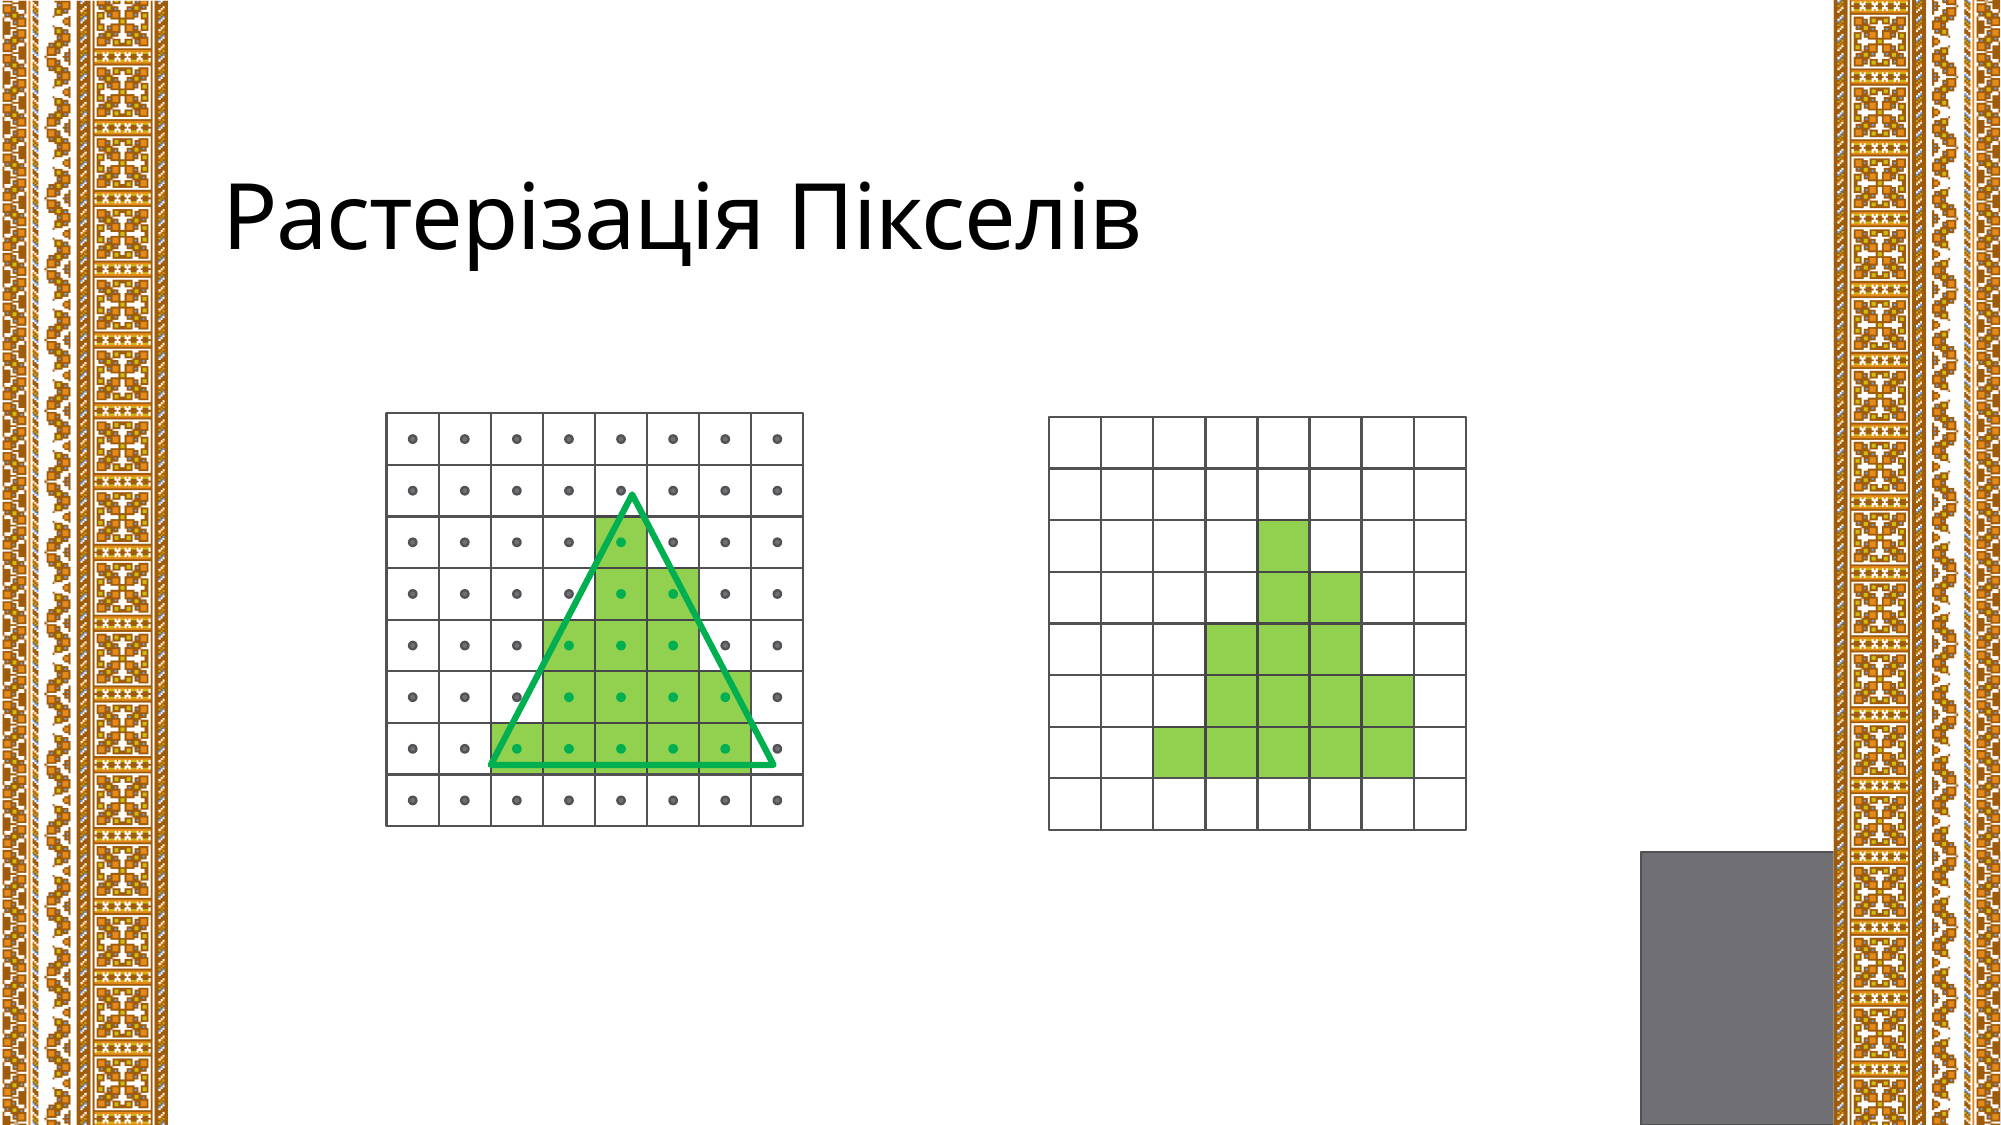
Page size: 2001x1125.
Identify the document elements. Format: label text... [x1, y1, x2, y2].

text_box [385, 464, 438, 515]
text_box [646, 767, 698, 773]
picture [1, 2, 168, 1124]
text_box [512, 795, 522, 806]
text_box [459, 434, 470, 444]
text_box [1204, 777, 1256, 831]
text_box [542, 464, 594, 515]
text_box [1048, 674, 1100, 726]
text_box [750, 515, 804, 567]
text_box [1152, 622, 1204, 674]
text_box [1256, 571, 1308, 622]
text_box [646, 515, 698, 567]
text_box [512, 434, 522, 444]
text_box [1100, 726, 1152, 777]
text_box [438, 567, 490, 619]
text_box [1204, 726, 1256, 777]
text_box [385, 412, 438, 464]
text_box [698, 773, 750, 827]
text_box [542, 619, 565, 662]
text_box [726, 670, 750, 715]
text_box [1360, 726, 1413, 777]
text_box [438, 464, 490, 515]
text_box [385, 670, 438, 722]
text_box [698, 412, 750, 464]
text_box [1256, 674, 1308, 726]
text_box [772, 589, 783, 599]
text_box [646, 464, 698, 515]
text_box [407, 743, 418, 754]
text_box [407, 589, 418, 599]
text_box [490, 567, 542, 619]
text_box [512, 692, 522, 703]
text_box [1100, 674, 1152, 726]
text_box [459, 795, 470, 806]
text_box [668, 795, 678, 806]
text_box [750, 722, 804, 773]
text_box [1048, 467, 1100, 519]
text_box [512, 537, 522, 548]
text_box [1152, 726, 1204, 777]
text_box [1152, 777, 1204, 831]
text_box [772, 795, 783, 806]
title Растерізація Пікселів [206, 60, 1797, 278]
text_box [1360, 571, 1413, 622]
text_box [564, 795, 574, 806]
text_box [564, 434, 574, 444]
text_box [720, 795, 731, 806]
text_box [1048, 622, 1100, 674]
text_box [750, 773, 804, 827]
text_box [385, 567, 438, 619]
text_box [1360, 416, 1413, 467]
text_box [1308, 674, 1360, 726]
text_box [1308, 571, 1360, 622]
text_box [1204, 622, 1256, 674]
text_box [1308, 726, 1360, 777]
text_box [720, 589, 731, 599]
text_box [1308, 622, 1360, 674]
text_box [564, 485, 574, 496]
text_box [1100, 777, 1152, 831]
text_box [1204, 571, 1256, 622]
text_box [438, 773, 490, 827]
text_box [1308, 467, 1360, 519]
text_box [1048, 777, 1100, 831]
text_box [698, 464, 750, 515]
text_box [1100, 467, 1152, 519]
text_box [512, 589, 522, 599]
text_box [459, 485, 470, 496]
text_box [1413, 622, 1467, 674]
text_box [407, 537, 418, 548]
text_box [1360, 467, 1413, 519]
text_box [542, 567, 592, 619]
text_box [750, 412, 804, 464]
text_box [1152, 571, 1204, 622]
text_box [1100, 622, 1152, 674]
text_box [720, 485, 731, 496]
text_box [1100, 416, 1152, 467]
text_box [459, 640, 470, 651]
text_box [385, 515, 438, 567]
text_box [1048, 519, 1100, 571]
text_box [594, 464, 646, 515]
text_box [1256, 467, 1308, 519]
text_box [772, 537, 783, 548]
text_box [1360, 519, 1413, 571]
text_box [720, 434, 731, 444]
text_box [594, 412, 646, 464]
text_box [489, 493, 775, 767]
text_box [616, 795, 626, 806]
text_box [646, 412, 698, 464]
text_box [438, 722, 490, 773]
text_box [407, 640, 418, 651]
text_box [1413, 571, 1467, 622]
text_box [490, 515, 542, 567]
text_box [668, 537, 678, 548]
text_box [594, 515, 619, 563]
text_box [1360, 674, 1413, 726]
text_box [1152, 519, 1204, 571]
text_box [672, 567, 698, 615]
text_box [490, 464, 542, 515]
text_box [1048, 726, 1100, 777]
text_box [490, 670, 538, 722]
text_box [1152, 416, 1204, 467]
text_box [698, 567, 750, 619]
text_box [564, 537, 574, 548]
text_box [459, 692, 470, 703]
text_box [1256, 726, 1308, 777]
text_box [438, 670, 490, 722]
text_box [564, 589, 574, 599]
text_box [407, 795, 418, 806]
text_box [1308, 519, 1360, 571]
text_box [490, 412, 542, 464]
text_box [594, 767, 646, 773]
text_box [616, 485, 626, 496]
text_box [700, 619, 750, 670]
text_box [1048, 416, 1100, 467]
text_box [490, 722, 511, 762]
text_box [385, 773, 438, 827]
text_box [1360, 777, 1413, 831]
text_box [1360, 622, 1413, 674]
text_box [1256, 519, 1308, 571]
text_box [459, 589, 470, 599]
text_box [1413, 674, 1467, 726]
text_box [1413, 467, 1467, 519]
text_box [407, 485, 418, 496]
text_box [490, 767, 542, 773]
text_box [772, 434, 783, 444]
text_box [438, 515, 490, 567]
text_box [1204, 467, 1256, 519]
text_box [1152, 467, 1204, 519]
text_box [1256, 622, 1308, 674]
text_box [668, 434, 678, 444]
text_box [407, 434, 418, 444]
text_box [772, 692, 783, 703]
text_box [407, 692, 418, 703]
text_box [750, 619, 804, 670]
text_box [542, 515, 594, 567]
text_box [772, 640, 783, 651]
text_box [542, 767, 594, 773]
text_box [1413, 416, 1467, 467]
text_box [490, 619, 542, 670]
text_box [1048, 571, 1100, 622]
text_box [438, 412, 490, 464]
text_box [1100, 571, 1152, 622]
text_box [646, 773, 698, 827]
text_box [1204, 674, 1256, 726]
text_box [542, 773, 594, 827]
text_box [698, 767, 750, 773]
text_box [1413, 777, 1467, 831]
text_box [750, 670, 804, 722]
text_box [750, 567, 804, 619]
picture [1834, 1, 2001, 1124]
text_box [594, 773, 646, 827]
text_box [459, 743, 470, 754]
text_box [490, 773, 542, 827]
text_box [459, 537, 470, 548]
text_box [1204, 416, 1256, 467]
text_box [1413, 726, 1467, 777]
text_box [512, 640, 522, 651]
text_box [750, 464, 804, 515]
text_box [1152, 674, 1204, 726]
text_box [720, 537, 731, 548]
text_box [542, 412, 594, 464]
text_box [772, 485, 783, 496]
text_box [512, 485, 522, 496]
text_box [438, 619, 490, 670]
text_box [1256, 777, 1308, 831]
text_box [616, 434, 626, 444]
text_box [1413, 519, 1467, 571]
text_box [385, 619, 438, 670]
text_box [1308, 777, 1360, 831]
text_box [720, 640, 731, 651]
text_box [1308, 416, 1360, 467]
text_box [668, 485, 678, 496]
text_box [1204, 519, 1256, 571]
text_box [1256, 416, 1308, 467]
text_box [1100, 519, 1152, 571]
text_box [772, 743, 783, 754]
text_box [385, 722, 438, 773]
text_box [698, 515, 750, 567]
